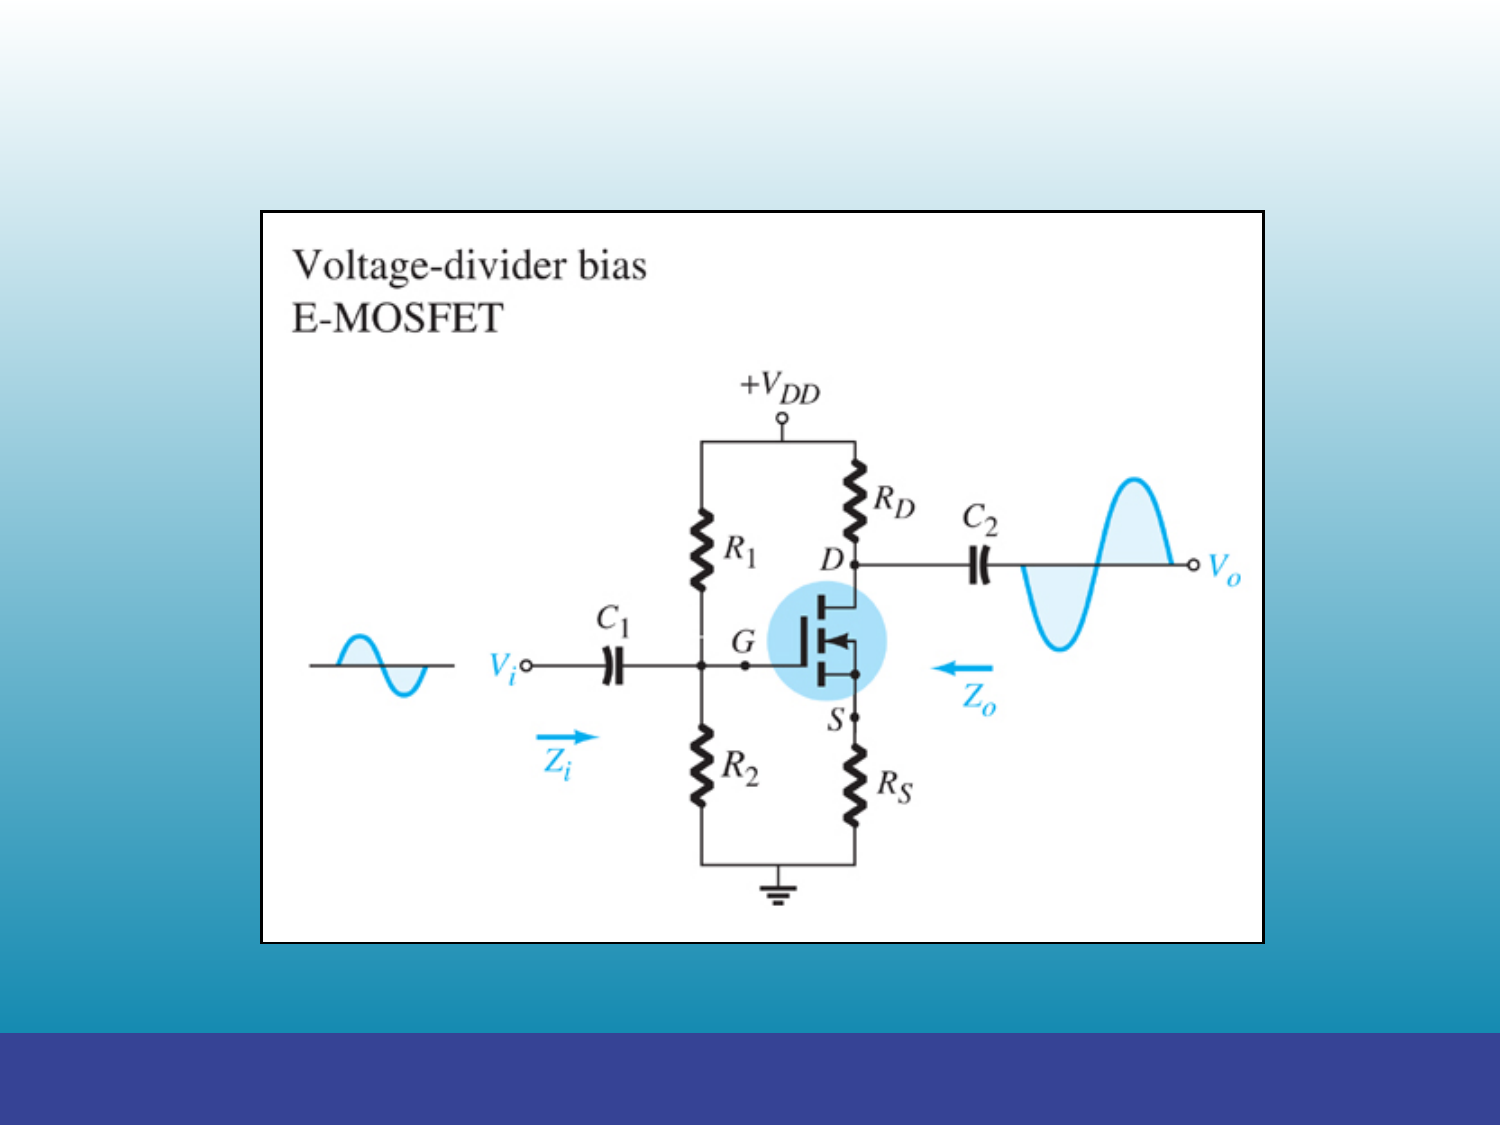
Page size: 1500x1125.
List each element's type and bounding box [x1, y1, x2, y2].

picture [262, 212, 1263, 943]
picture [0, 1033, 1500, 1125]
